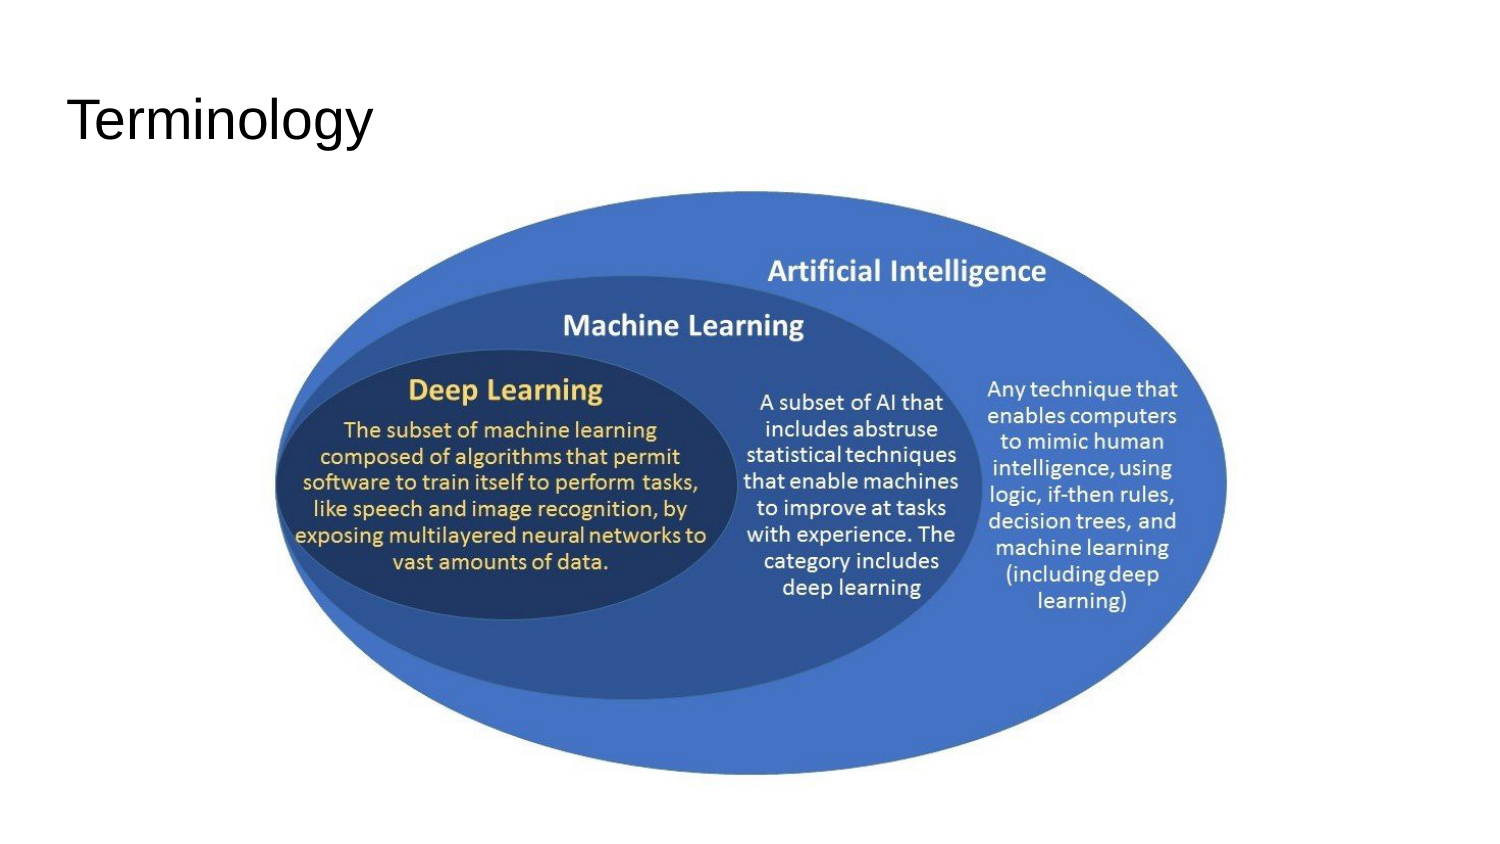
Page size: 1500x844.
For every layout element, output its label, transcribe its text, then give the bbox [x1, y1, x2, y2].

picture [261, 183, 1239, 786]
title Terminology [51, 72, 1449, 167]
